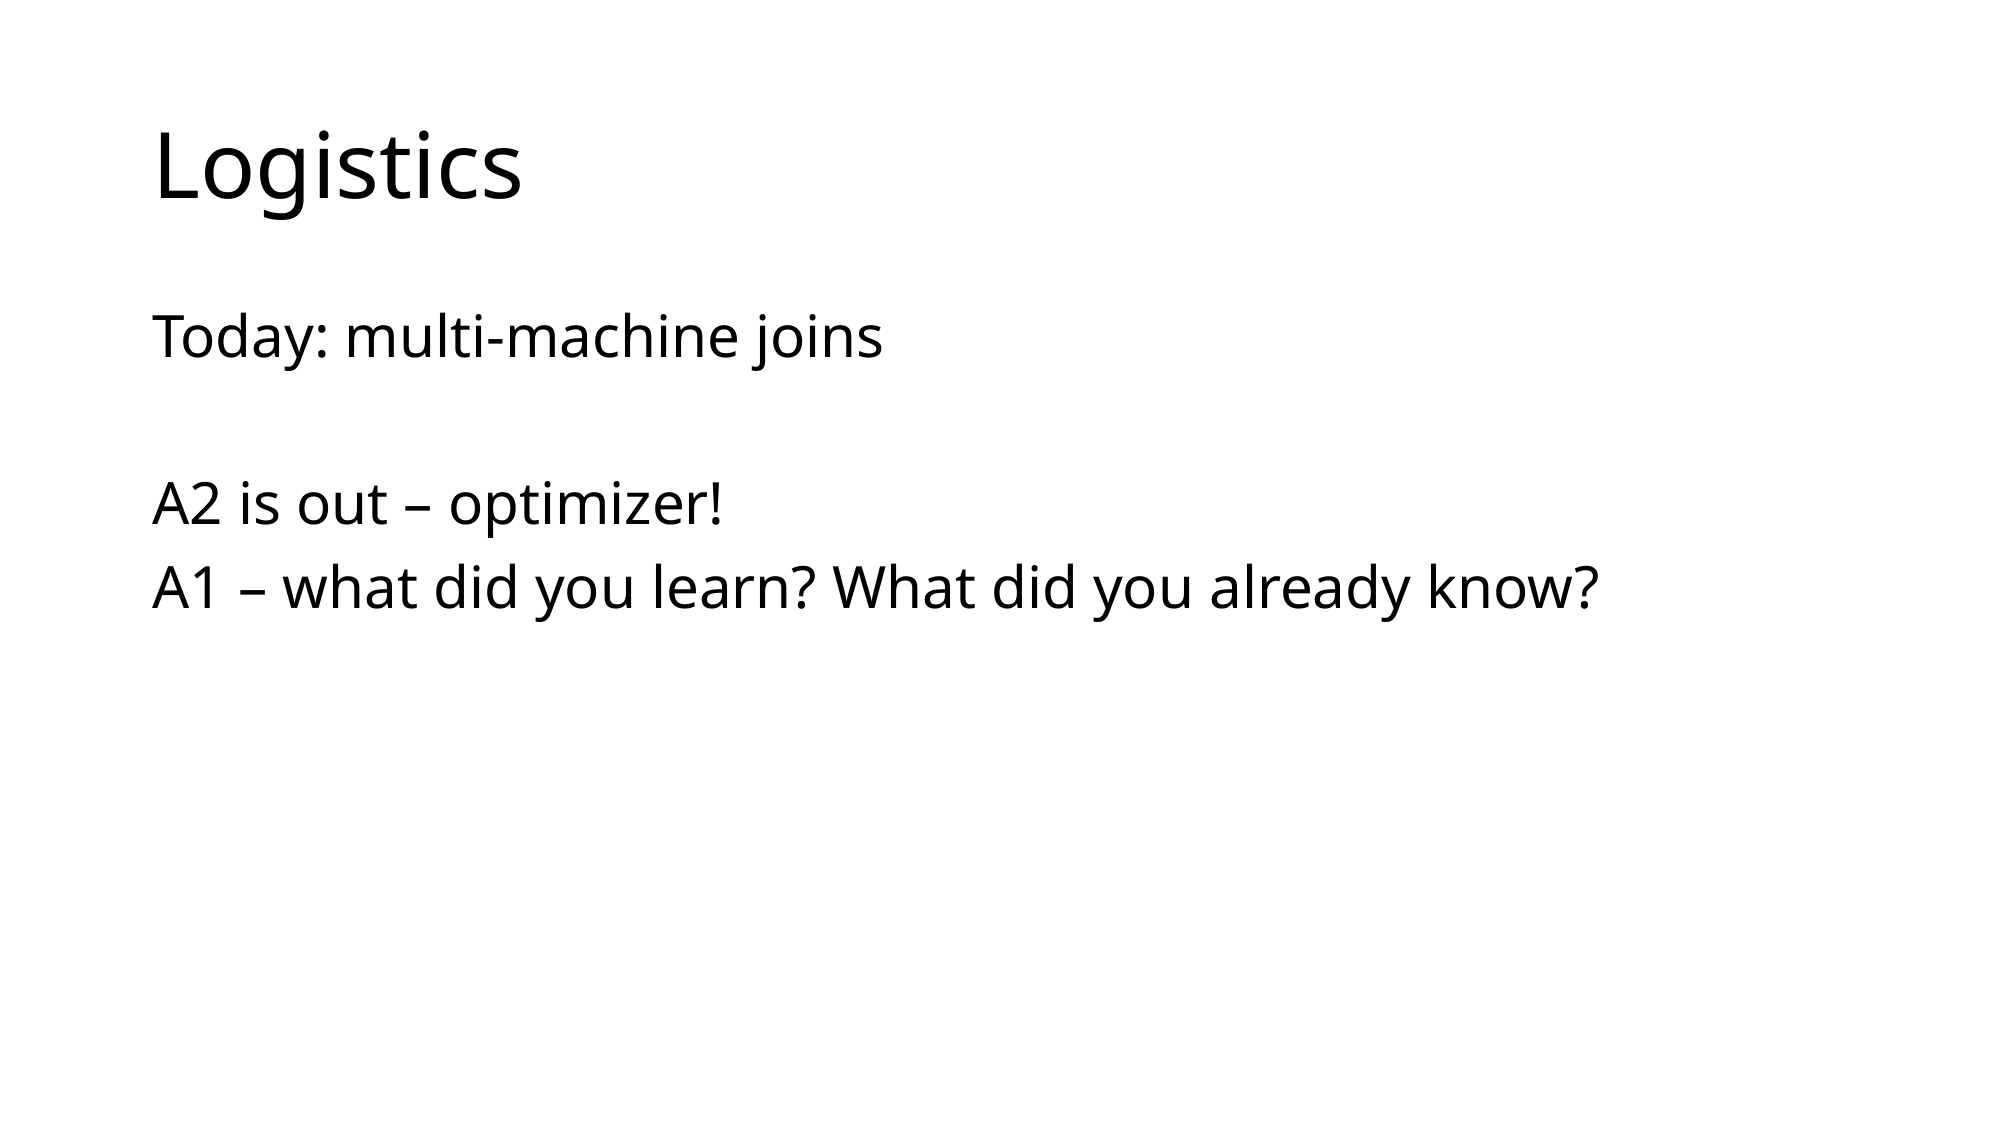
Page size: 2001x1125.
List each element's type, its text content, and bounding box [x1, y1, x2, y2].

title Logistics [137, 59, 1863, 278]
list Today: multi-machine joins A2 is out – optimizer! A1 – what did you learn? What did you already know? [137, 299, 1863, 1014]
